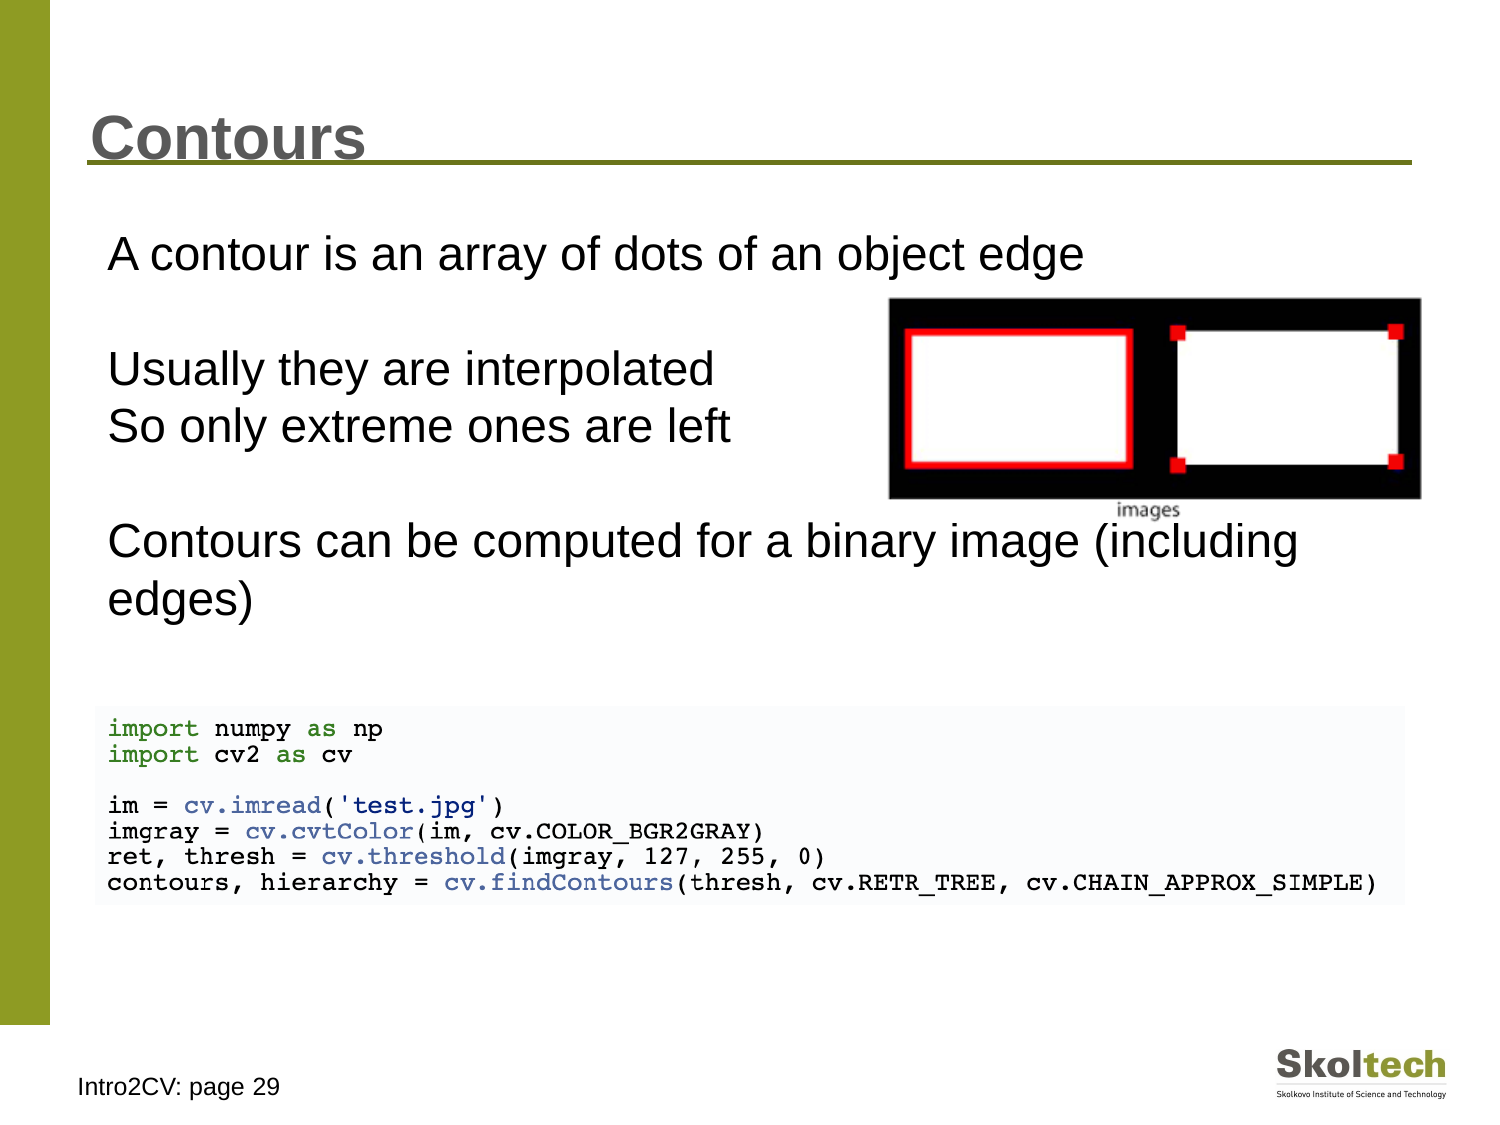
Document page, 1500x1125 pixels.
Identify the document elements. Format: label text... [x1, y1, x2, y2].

text_box Intro2CV: page ‹#› [62, 1062, 405, 1125]
picture [94, 705, 1405, 905]
title Contours [75, 0, 1425, 188]
picture [882, 296, 1426, 524]
picture [1275, 1049, 1450, 1100]
text_box A contour is an array of dots of an object edge Usually they are interpolated So only extreme ones are left Contours can be computed for a binary image (including edges) [92, 207, 1408, 613]
